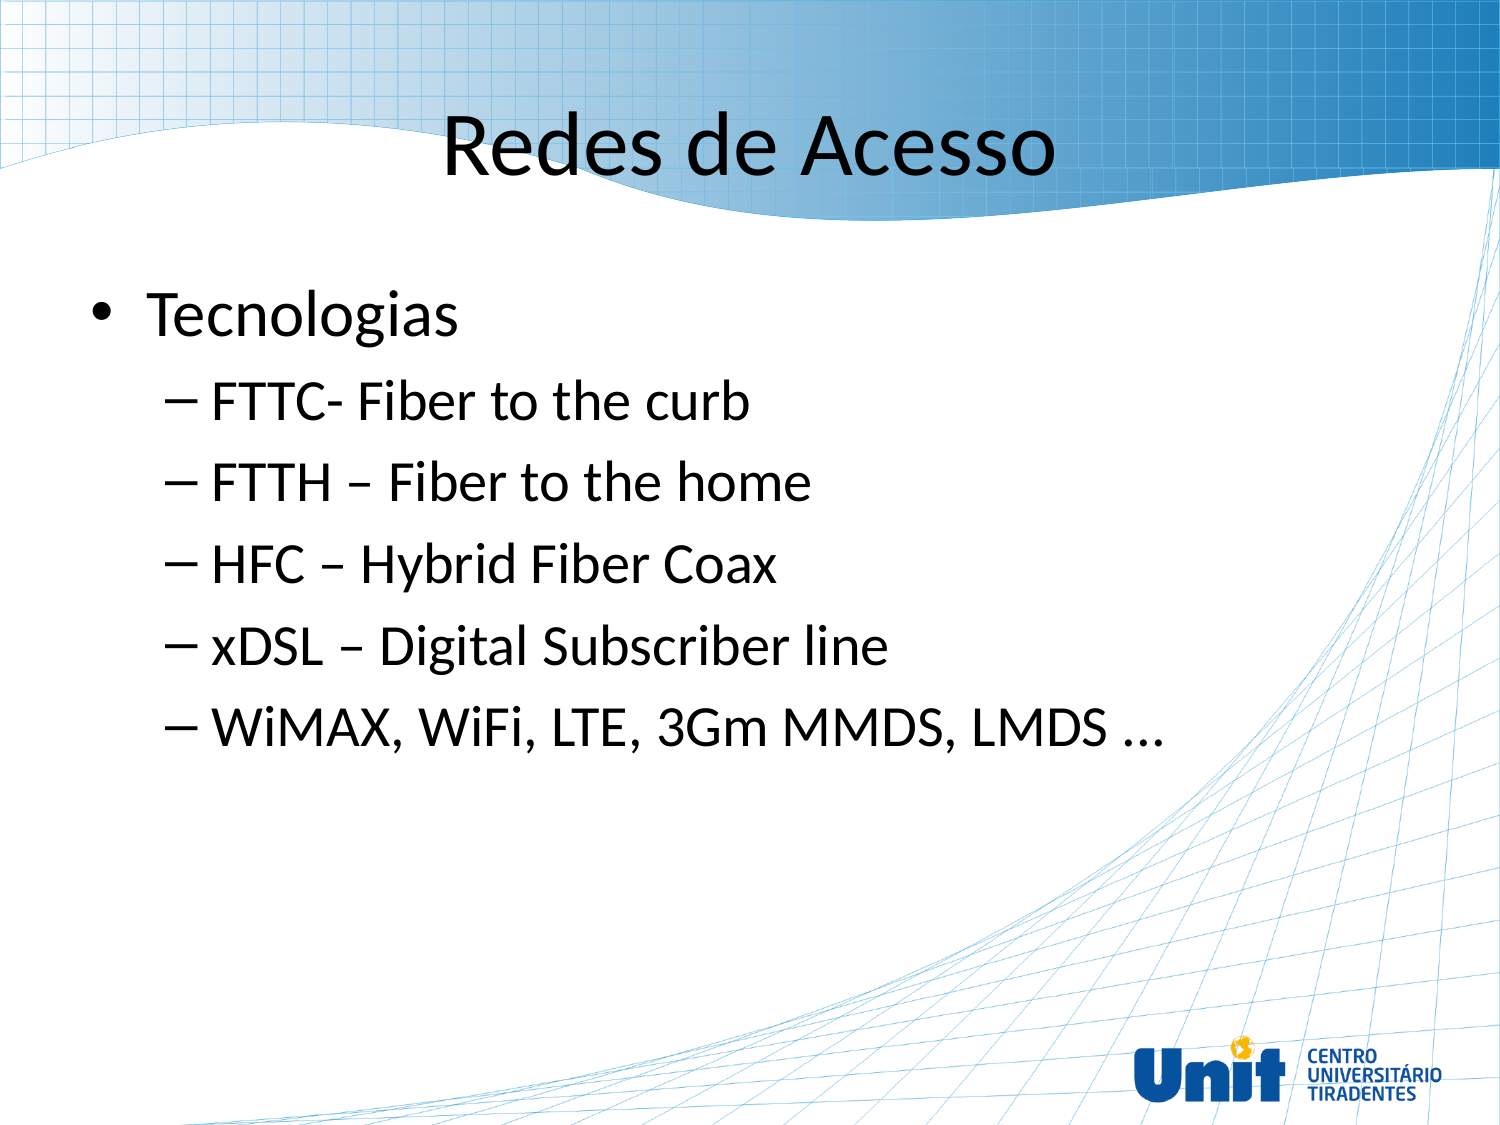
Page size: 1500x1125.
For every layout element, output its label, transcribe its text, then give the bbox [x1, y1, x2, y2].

list Tecnologias FTTC- Fiber to the curb FTTH – Fiber to the home HFC – Hybrid Fiber Coax xDSL – Digital Subscriber line WiMAX, WiFi, LTE, 3Gm MMDS, LMDS ... [74, 262, 1301, 1063]
picture [0, 0, 1500, 1125]
title Redes de Acesso [74, 44, 1426, 233]
